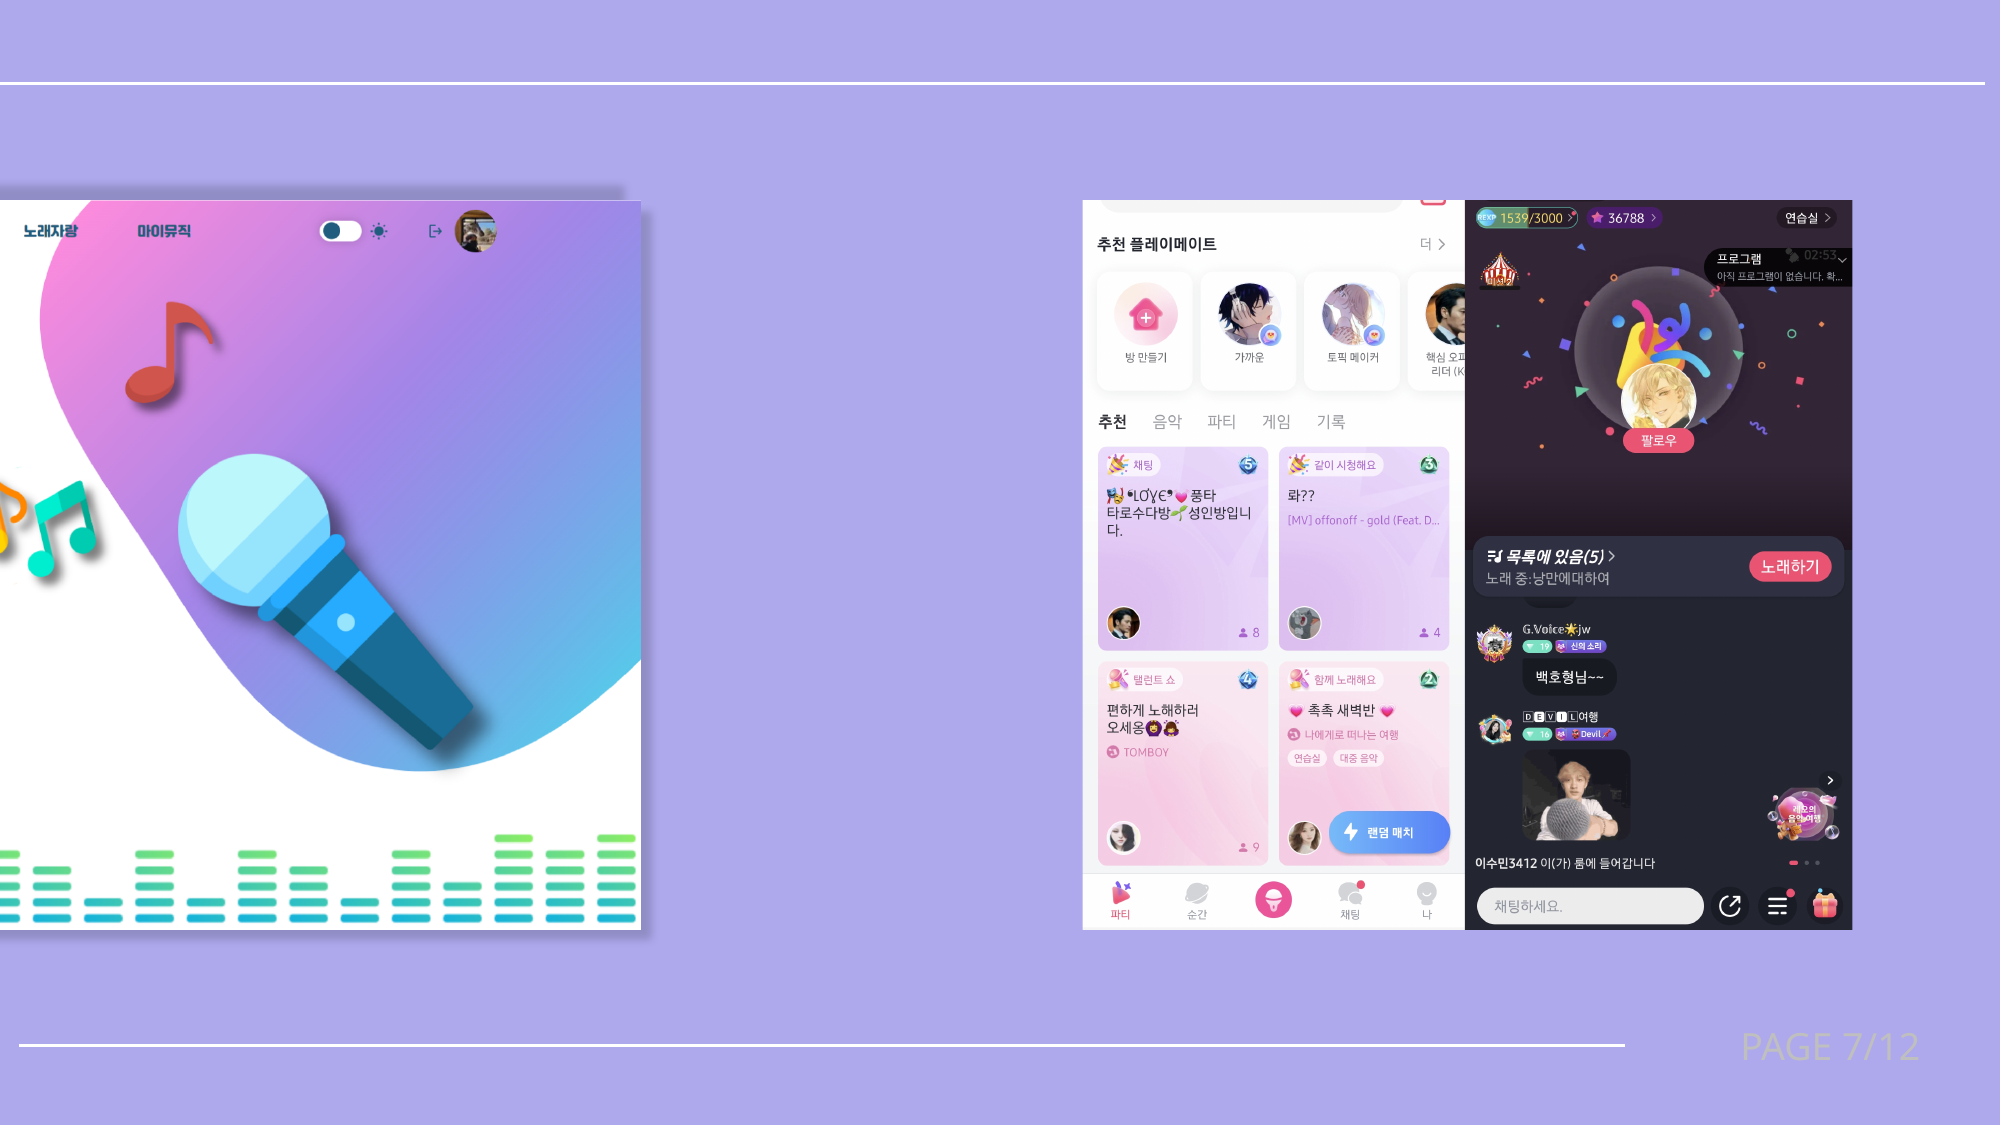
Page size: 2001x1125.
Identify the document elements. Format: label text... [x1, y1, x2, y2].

text_box PAGE 7/12 [1725, 1015, 1936, 1076]
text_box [0, 200, 641, 930]
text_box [1082, 200, 1853, 930]
